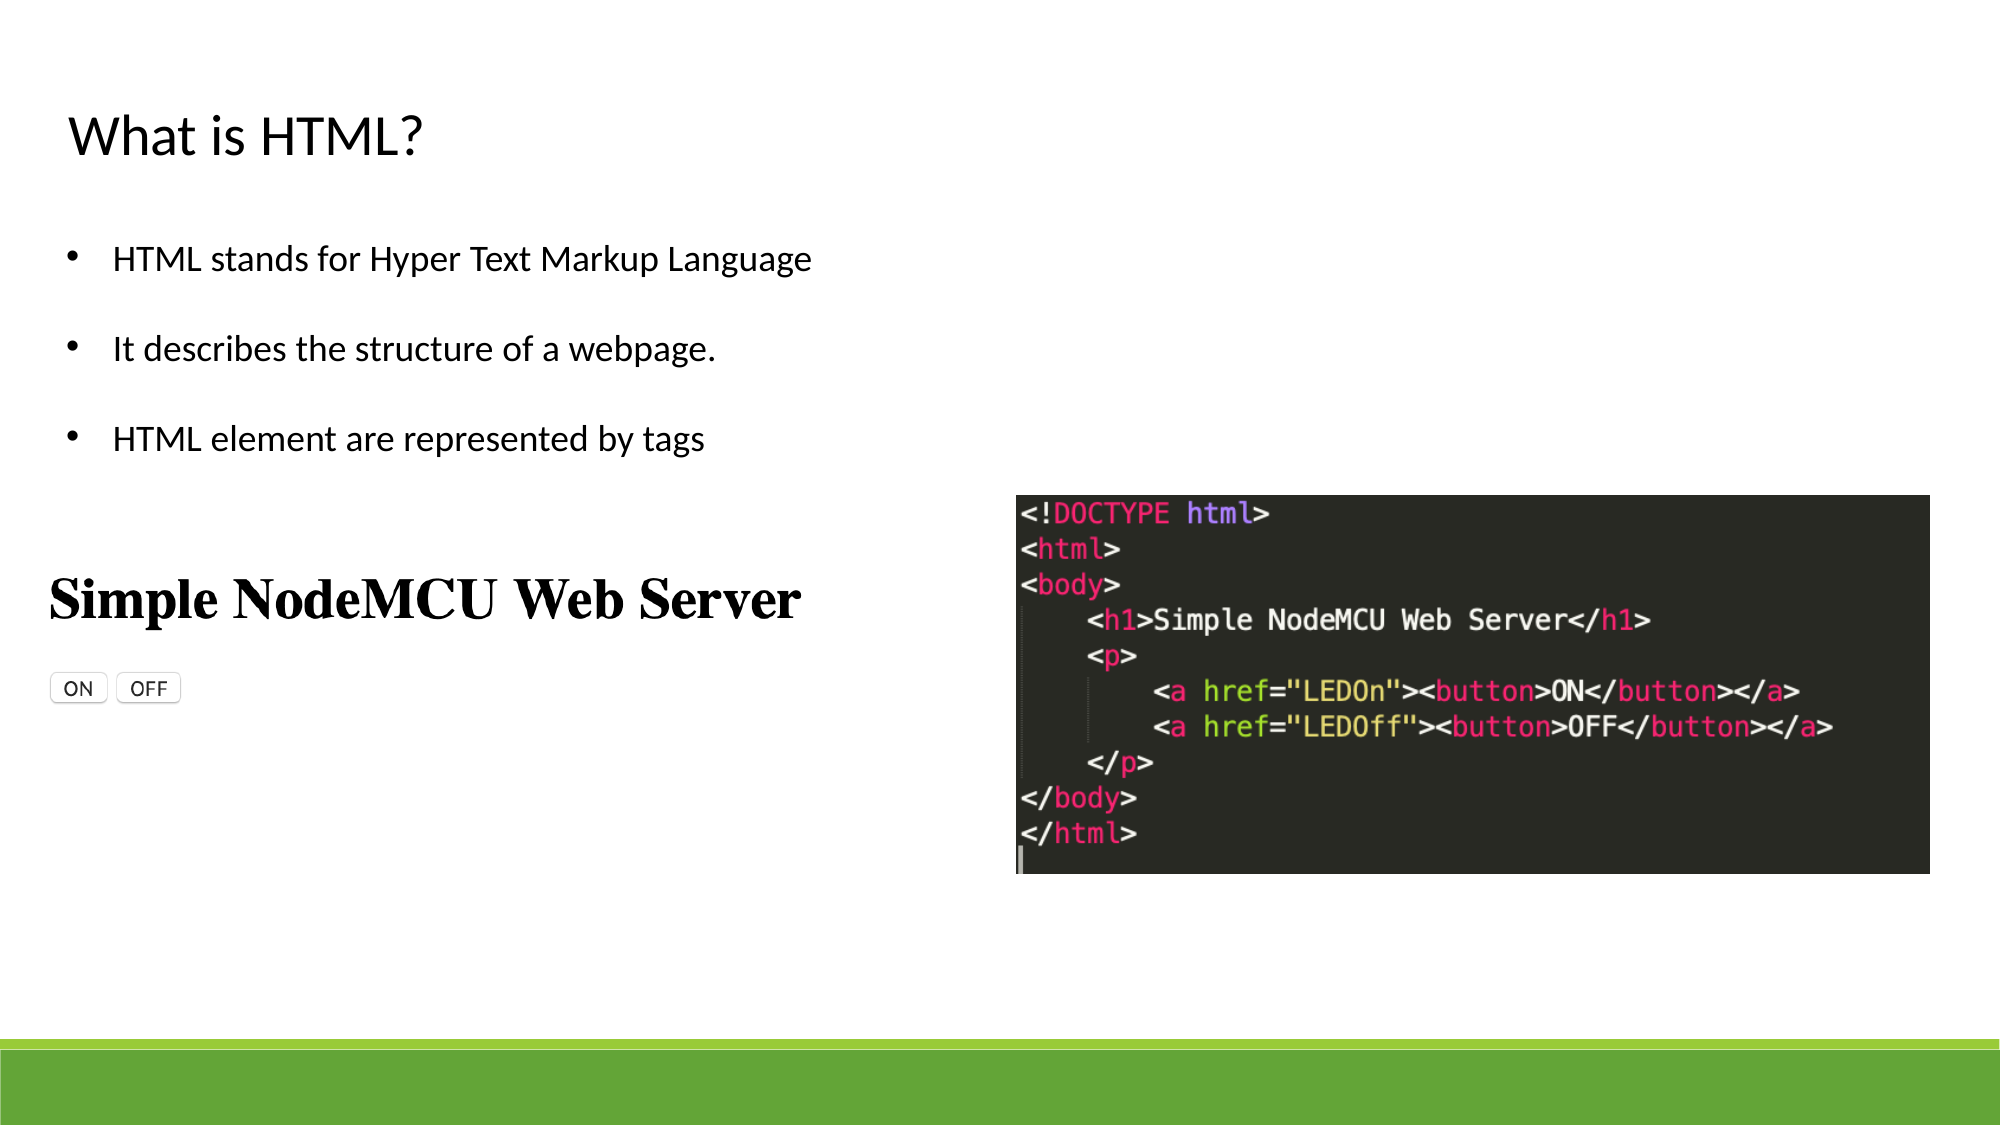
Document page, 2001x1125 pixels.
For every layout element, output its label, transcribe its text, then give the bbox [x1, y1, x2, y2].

text_box HTML stands for Hyper Text Markup Language It describes the structure of a webpage. HTML element are represented by tags [51, 226, 947, 466]
picture [1016, 495, 1930, 875]
text_box What is HTML? [53, 89, 442, 175]
picture [45, 561, 903, 836]
